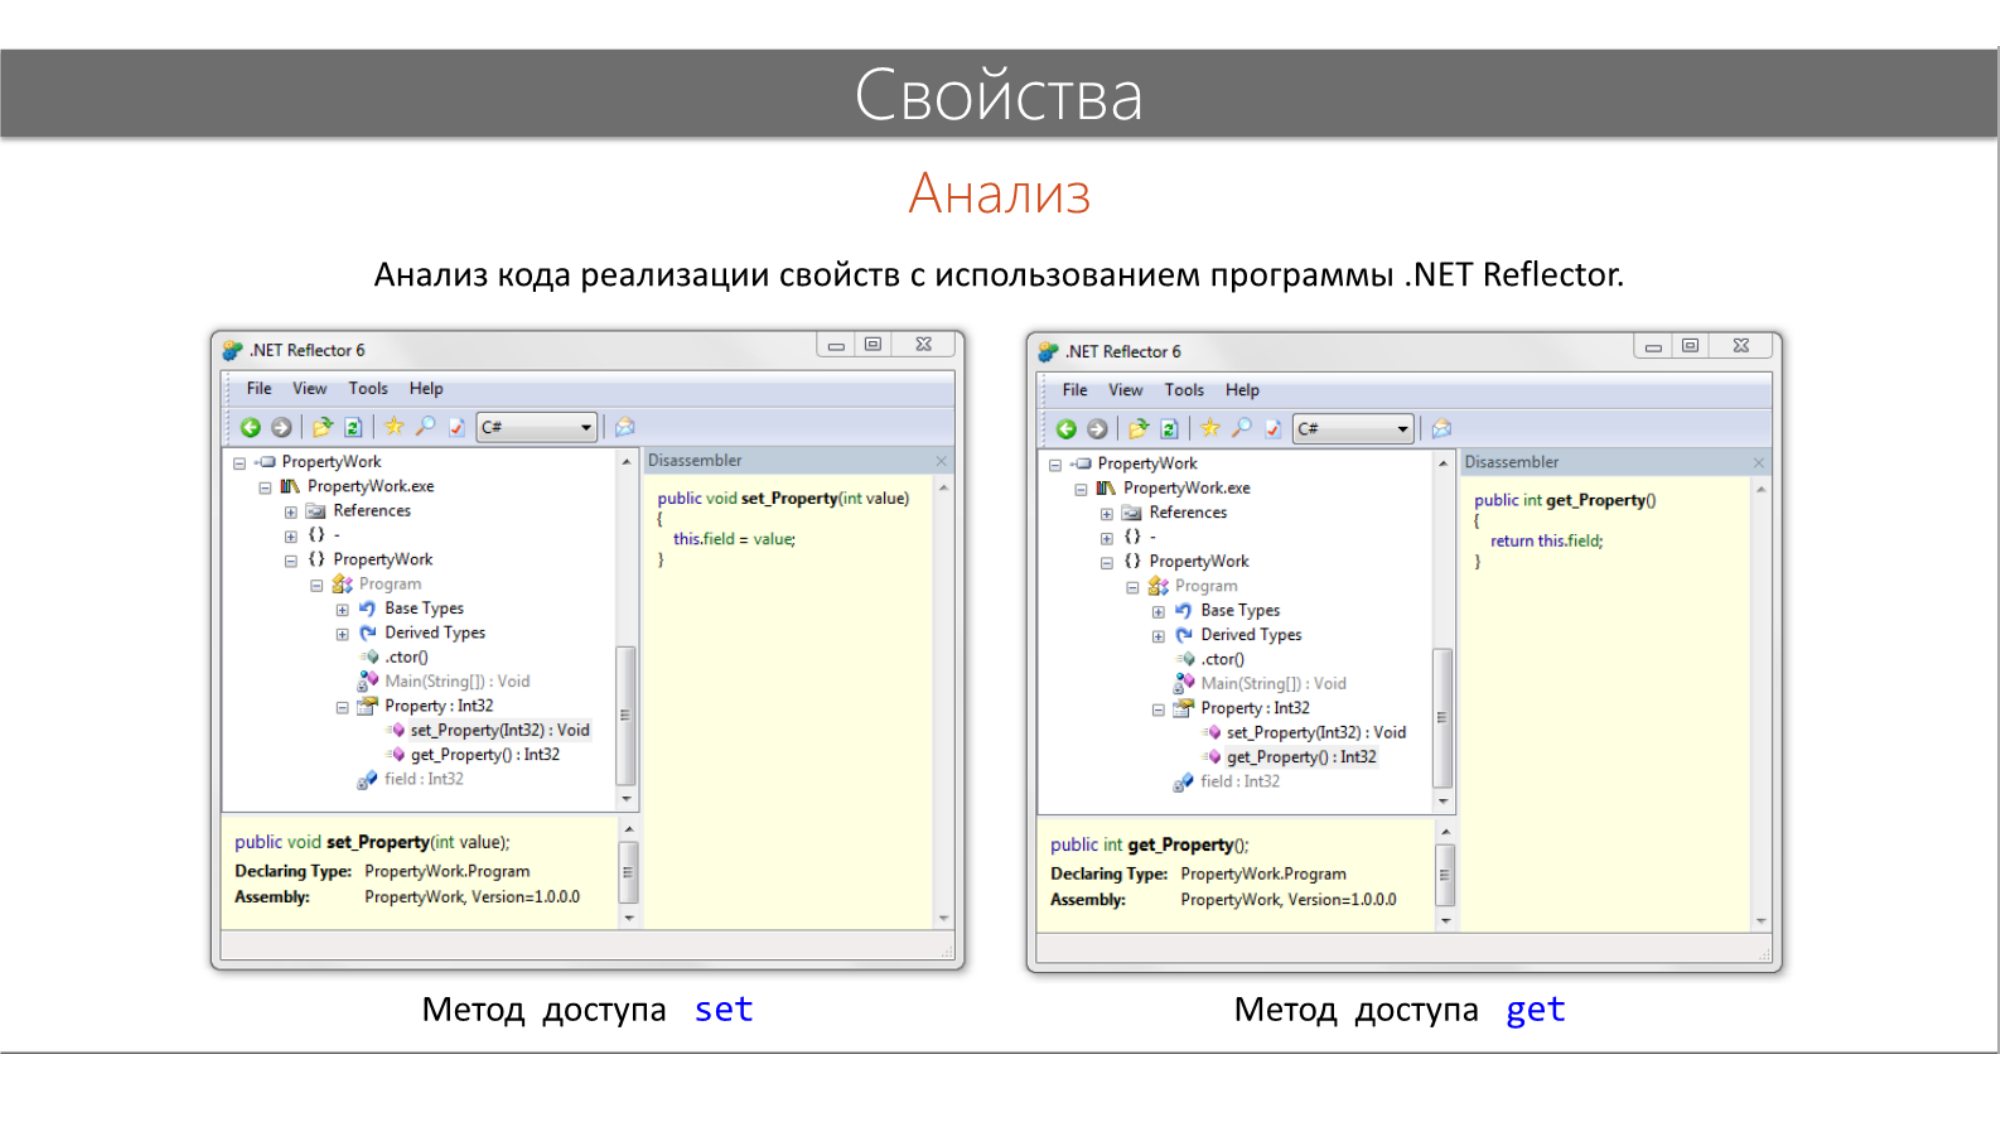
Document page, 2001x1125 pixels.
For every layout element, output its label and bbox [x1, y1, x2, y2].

picture [0, 46, 2000, 1055]
